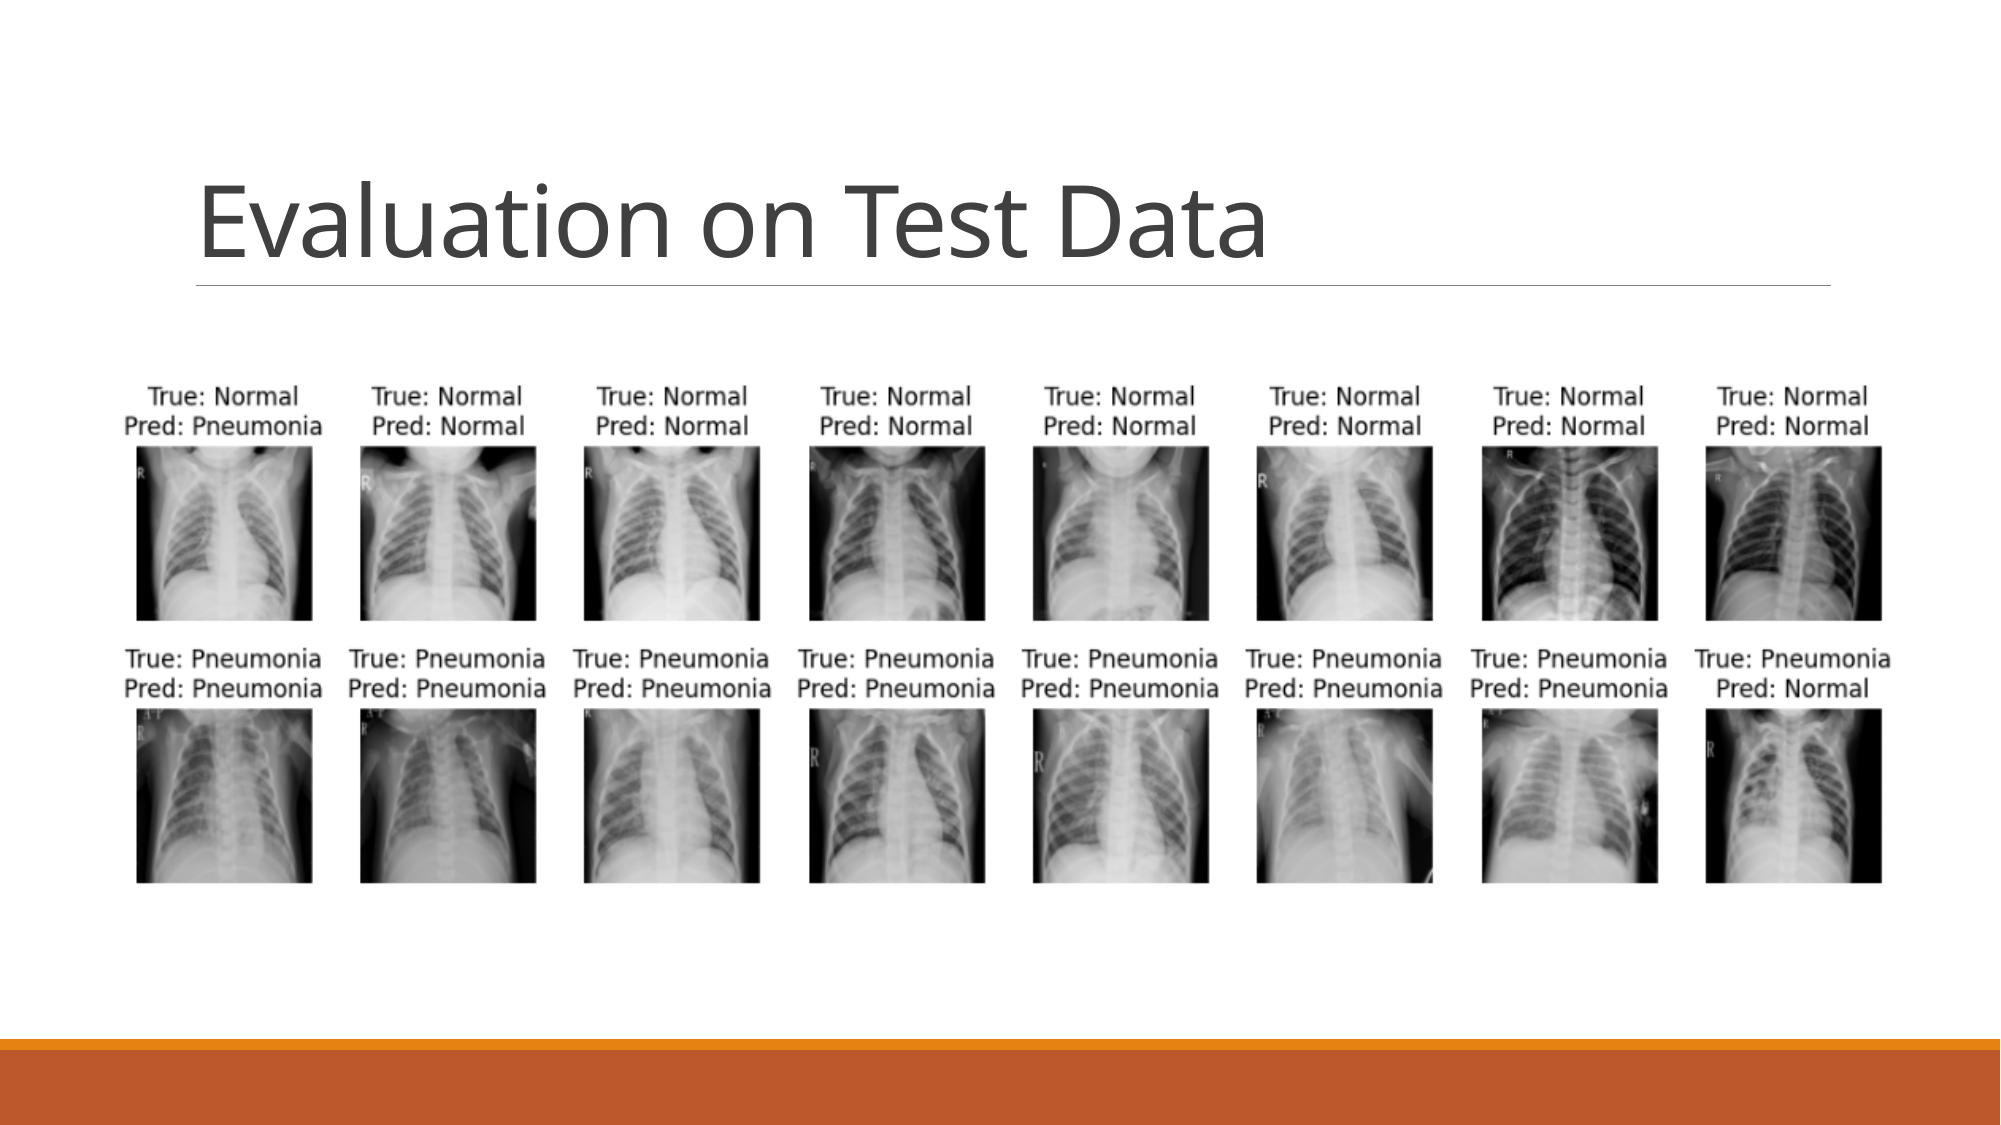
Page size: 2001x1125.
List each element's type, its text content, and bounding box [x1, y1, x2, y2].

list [94, 362, 1906, 920]
title Evaluation on Test Data [180, 47, 1830, 285]
